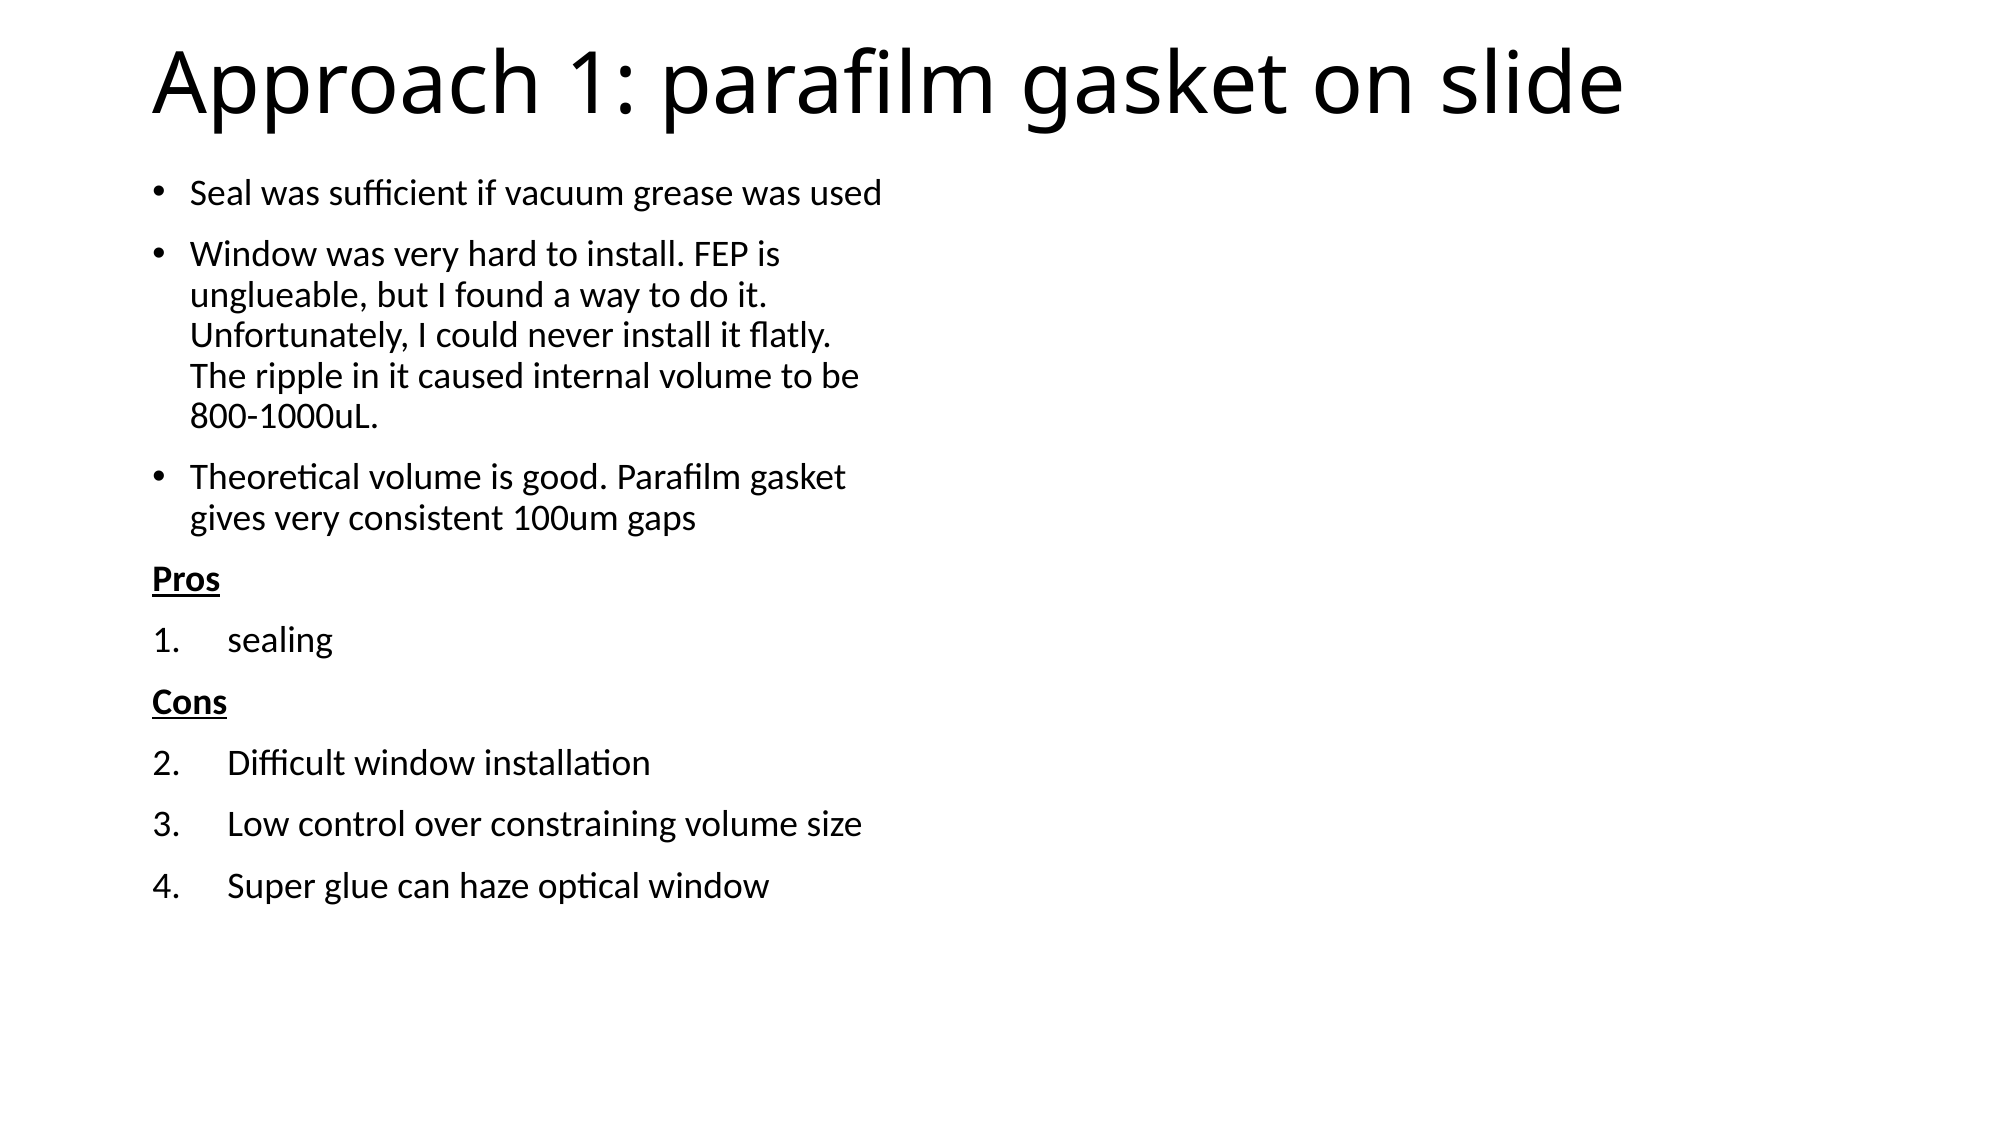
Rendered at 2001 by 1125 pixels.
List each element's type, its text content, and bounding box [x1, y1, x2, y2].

list Seal was sufficient if vacuum grease was used Window was very hard to install. FEP is unglueable, but I found a way to do it. Unfortunately, I could never install it flatly. The ripple in it caused internal volume to be 800-1000uL. Theoretical volume is good. Parafilm gasket gives very consistent 100um gaps Pros sealing Cons Difficult window installation Low control over constraining volume size Super glue can haze optical window [137, 165, 910, 1014]
title Approach 1: parafilm gasket on slide [137, 31, 1863, 141]
